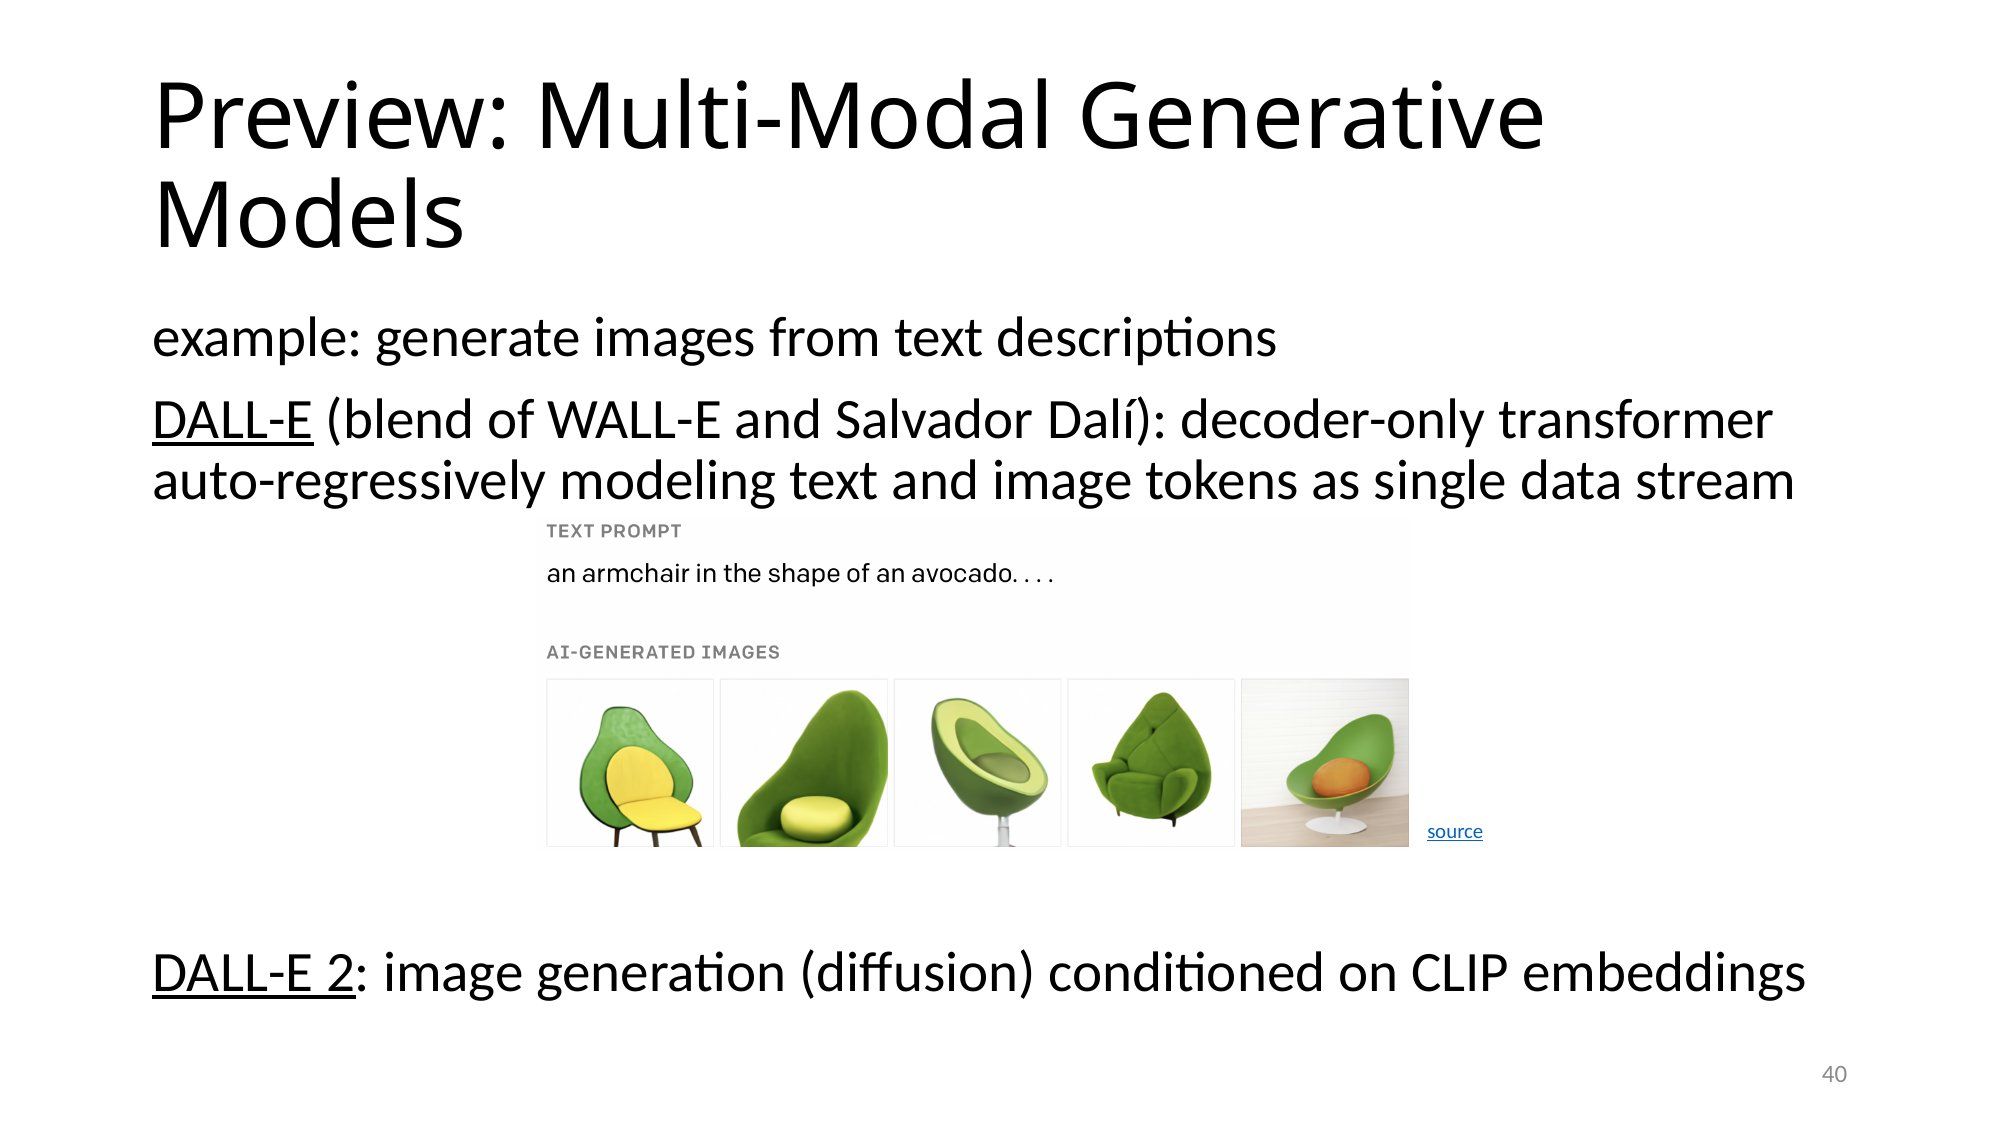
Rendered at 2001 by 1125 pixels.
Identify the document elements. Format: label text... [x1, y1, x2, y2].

slide_number 40 [1412, 1042, 1863, 1103]
picture [536, 517, 1413, 851]
list example: generate images from text descriptions DALL-E (blend of WALL-E and Salvador Dalí): decoder-only transformer auto-regressively modeling text and image tokens as single data stream DALL-E 2: image generation (diffusion) conditioned on CLIP embeddings [137, 299, 1863, 1014]
text_box source [1413, 810, 1500, 851]
title Preview: Multi-Modal Generative Models [137, 59, 1863, 278]
